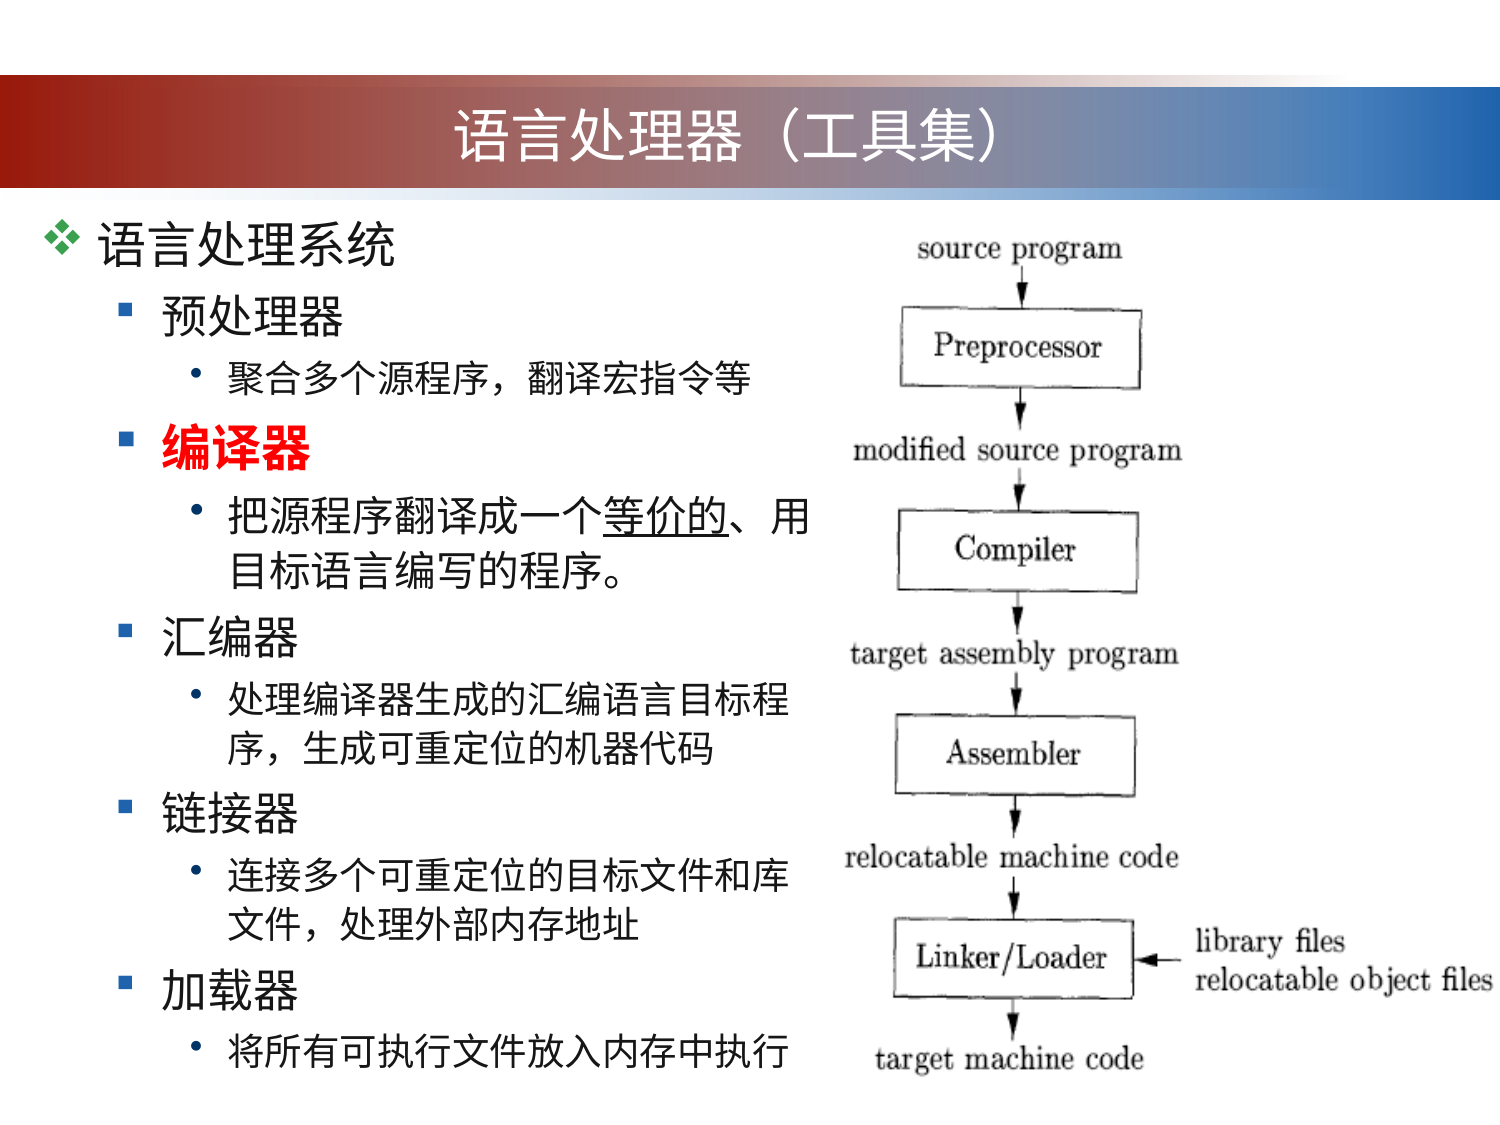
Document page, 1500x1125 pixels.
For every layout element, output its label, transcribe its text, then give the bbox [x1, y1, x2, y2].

list 语言处理系统 预处理器 聚合多个源程序，翻译宏指令等 编译器 把源程序翻译成一个等价的、用目标语言编写的程序。 汇编器 处理编译器生成的汇编语言目标程序，生成可重定位的机器代码 链接器 连接多个可重定位的目标文件和库文件，处理外部内存地址 加载器 将所有可执行文件放入内存中执行 [24, 199, 838, 1101]
title 语言处理器（工具集） [137, 87, 1351, 181]
picture [837, 224, 1500, 1088]
